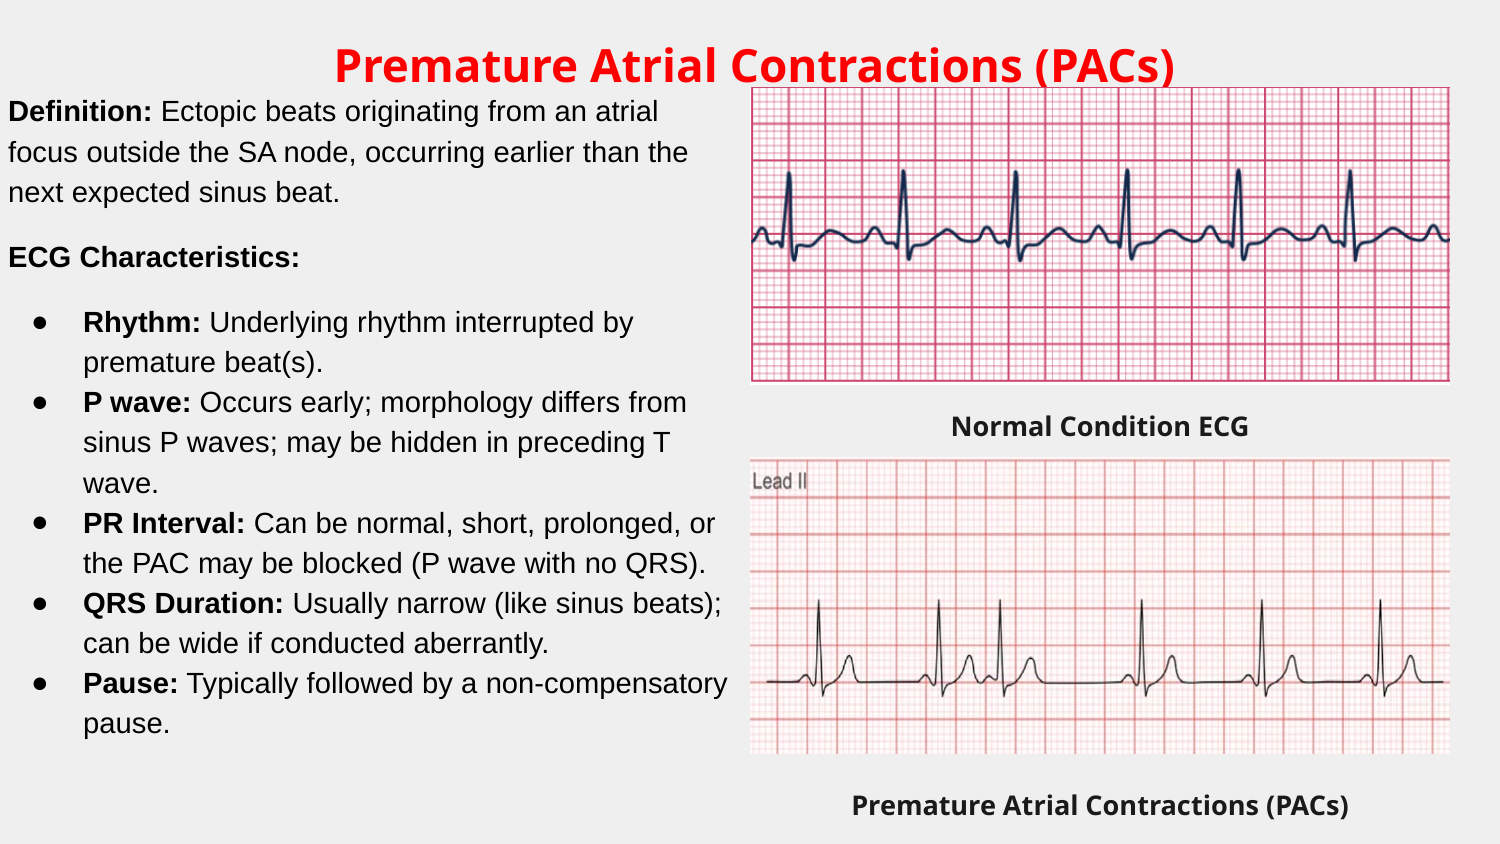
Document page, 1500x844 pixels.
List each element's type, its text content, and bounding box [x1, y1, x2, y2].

text_box Premature Atrial Contractions (PACs) [24, 14, 1485, 92]
text_box Normal Condition ECG [761, 394, 1438, 455]
picture [749, 456, 1451, 755]
text_box Definition: Ectopic beats originating from an atrial focus outside the SA node, occurring earlier than the next expected sinus beat. ECG Characteristics: Rhythm: Underlying rhythm interrupted by premature beat(s). P wave: Occurs early; morphology differs from sinus P waves; may be hidden in preceding T wave. PR Interval: Can be normal, short, prolonged, or the PAC may be blocked (P wave with no QRS). QRS Duration: Usually narrow (like sinus beats); can be wide if conducted aberrantly. Pause: Typically followed by a non-compensatory pause. [8, 87, 735, 740]
text_box Premature Atrial Contractions (PACs) [761, 773, 1438, 836]
picture [749, 87, 1451, 385]
